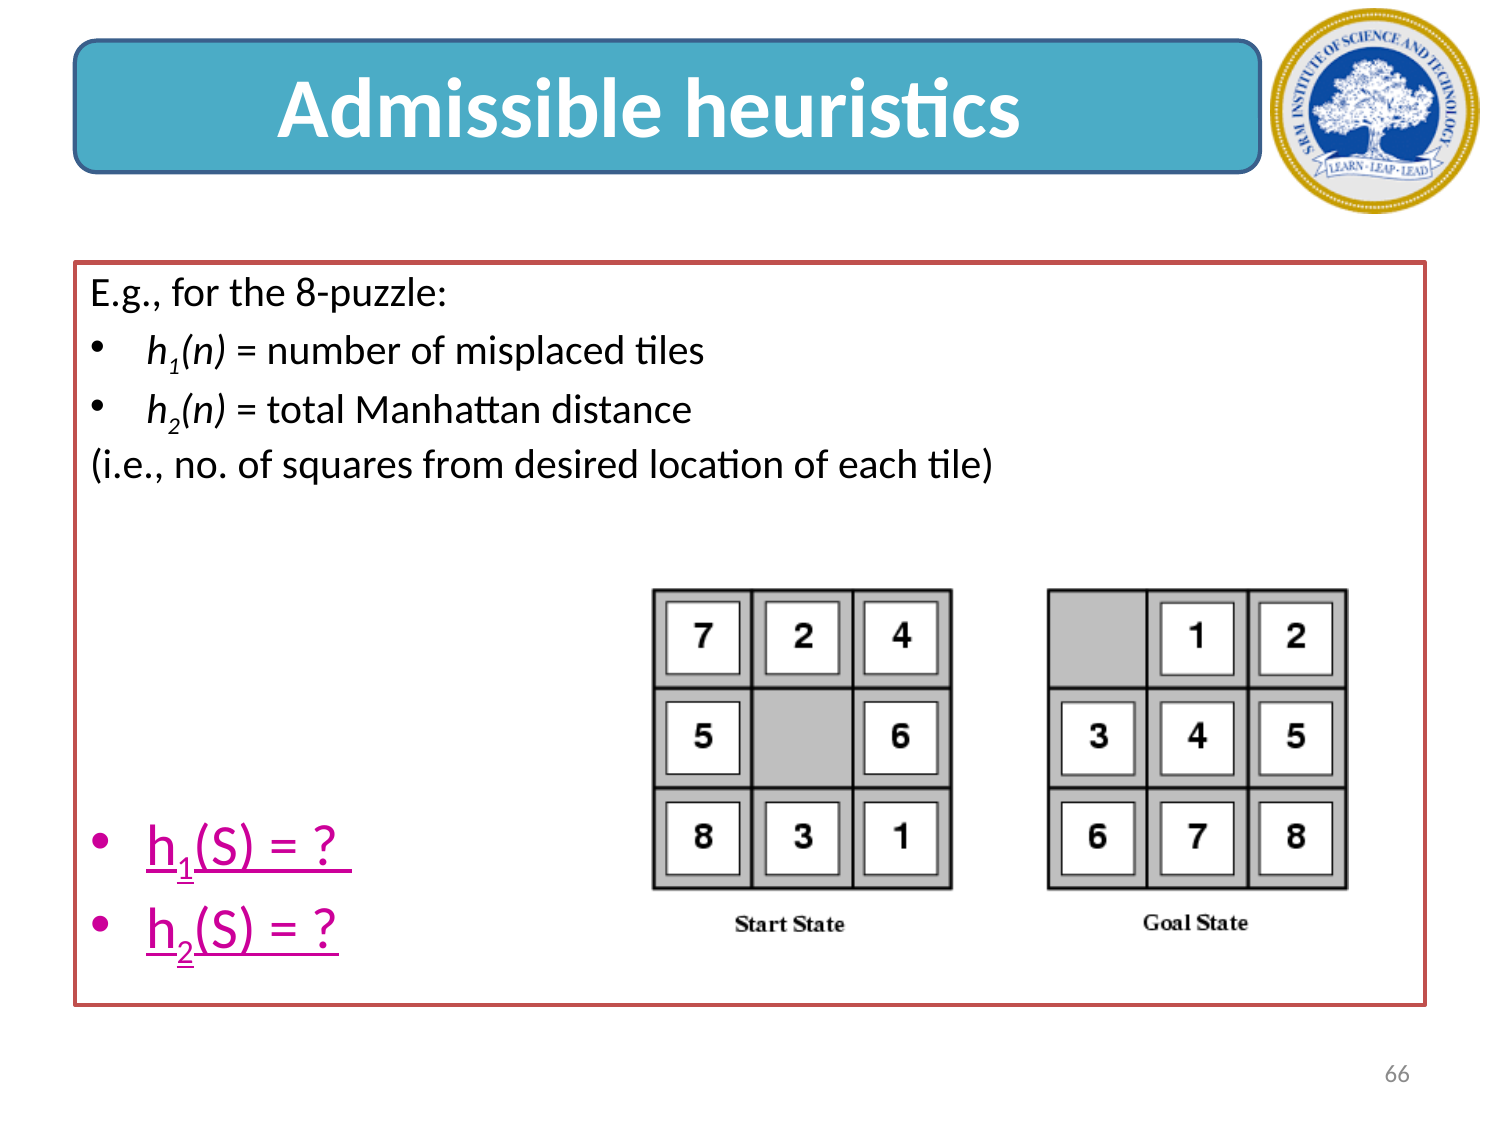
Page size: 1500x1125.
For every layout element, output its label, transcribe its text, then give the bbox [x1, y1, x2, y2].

picture [649, 587, 1349, 943]
text_box [76, 38, 1263, 175]
picture [1270, 8, 1480, 214]
title Admissible heuristics [75, 45, 1225, 163]
slide_number 66 [1074, 1042, 1425, 1103]
list E.g., for the 8-puzzle: h1(n) = number of misplaced tiles h2(n) = total Manhattan distance (i.e., no. of squares from desired location of each tile) h1(S) = ? h2(S) = ? [73, 260, 1427, 1007]
